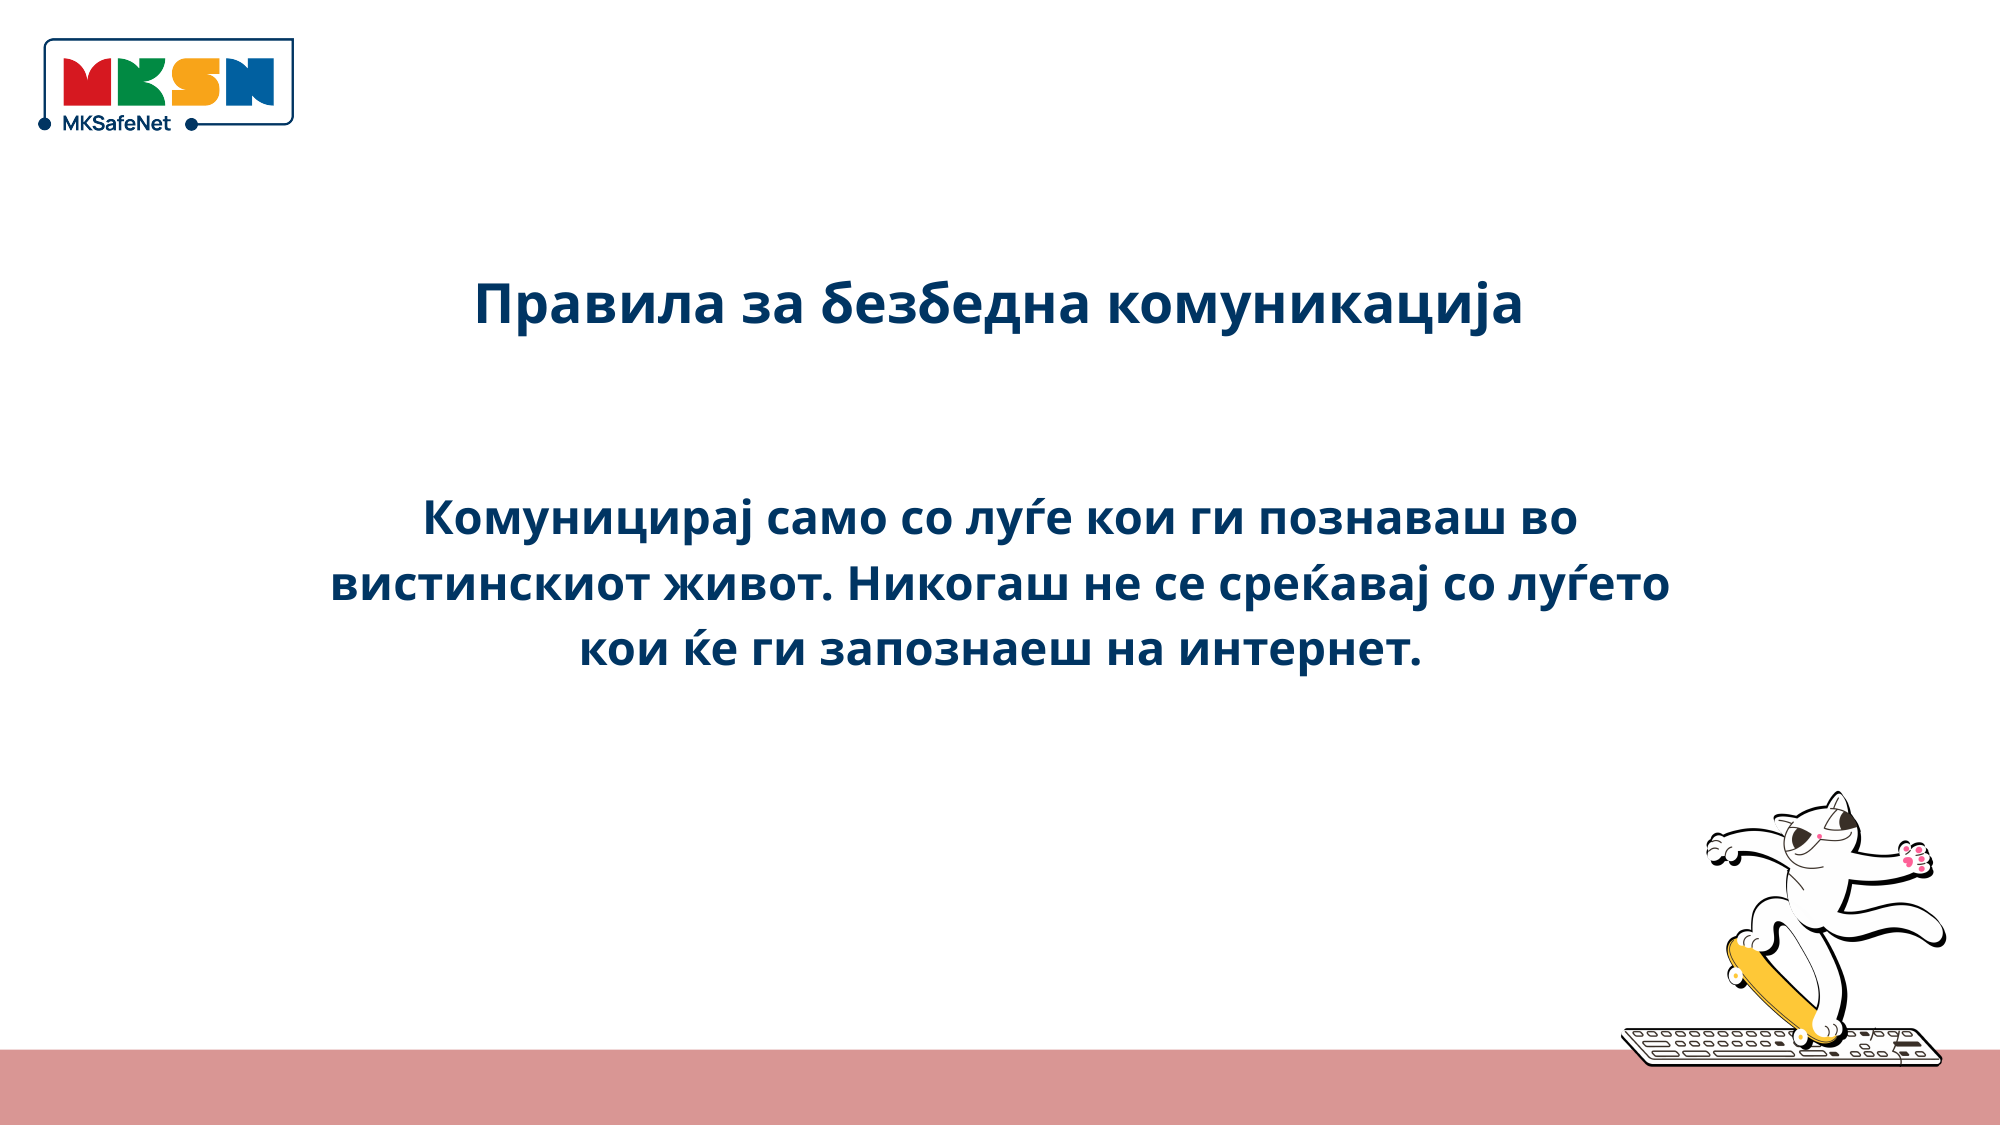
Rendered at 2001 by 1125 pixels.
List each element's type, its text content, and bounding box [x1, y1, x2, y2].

text_box [0, 1049, 2000, 1125]
text_box Правила за безбедна комуникација [59, 211, 1938, 335]
picture [38, 37, 294, 132]
text_box Комуницирај само со луѓе кои ги познаваш во вистинскиот живот. Никогаш не се среќавај со луѓето кои ќе ги запознаеш на интернет. [314, 473, 1686, 740]
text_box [1698, 788, 1952, 1055]
picture [1600, 1027, 1962, 1067]
